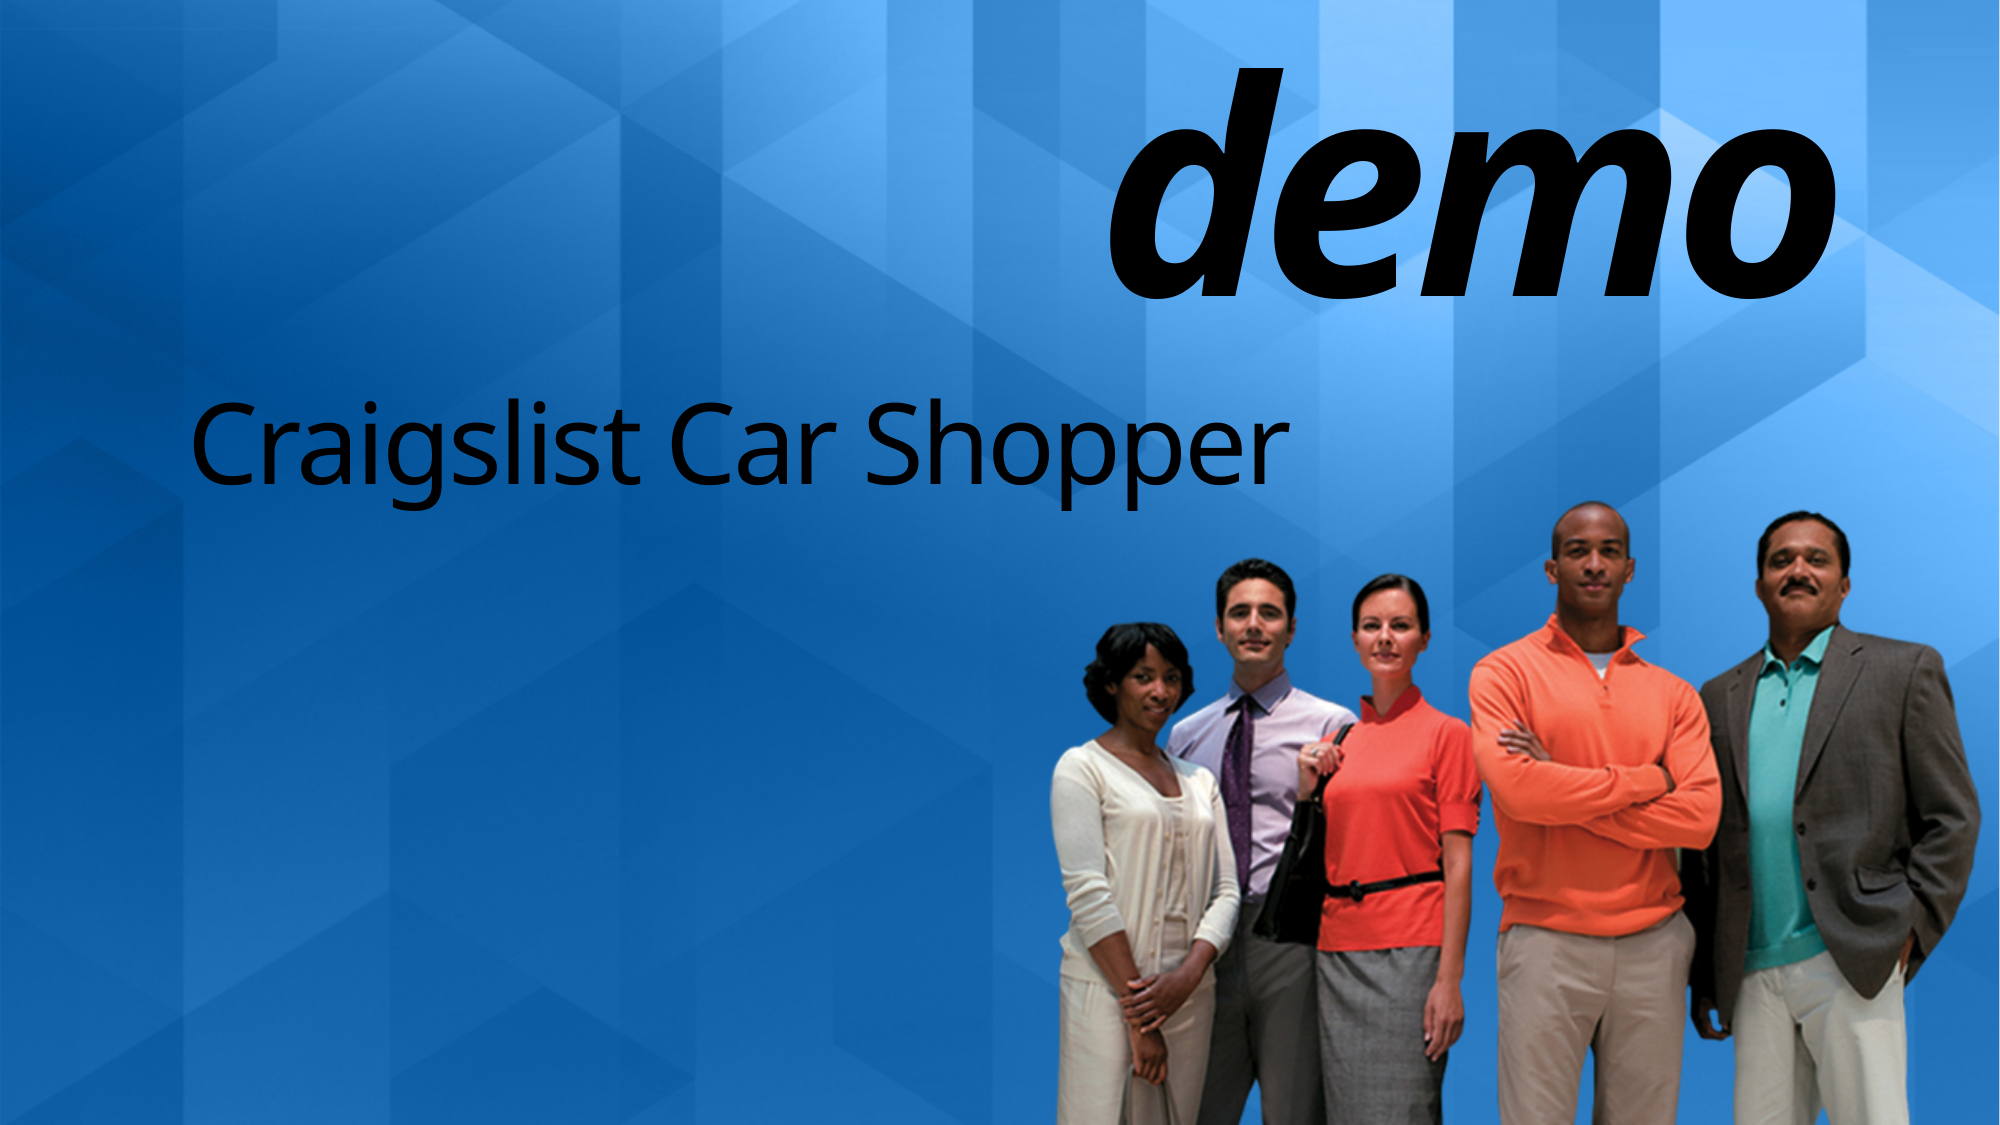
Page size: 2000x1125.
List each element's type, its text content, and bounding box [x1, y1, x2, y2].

list demo [85, 37, 1914, 264]
title Craigslist Car Shopper [187, 386, 1717, 637]
picture [0, 0, 2000, 1125]
